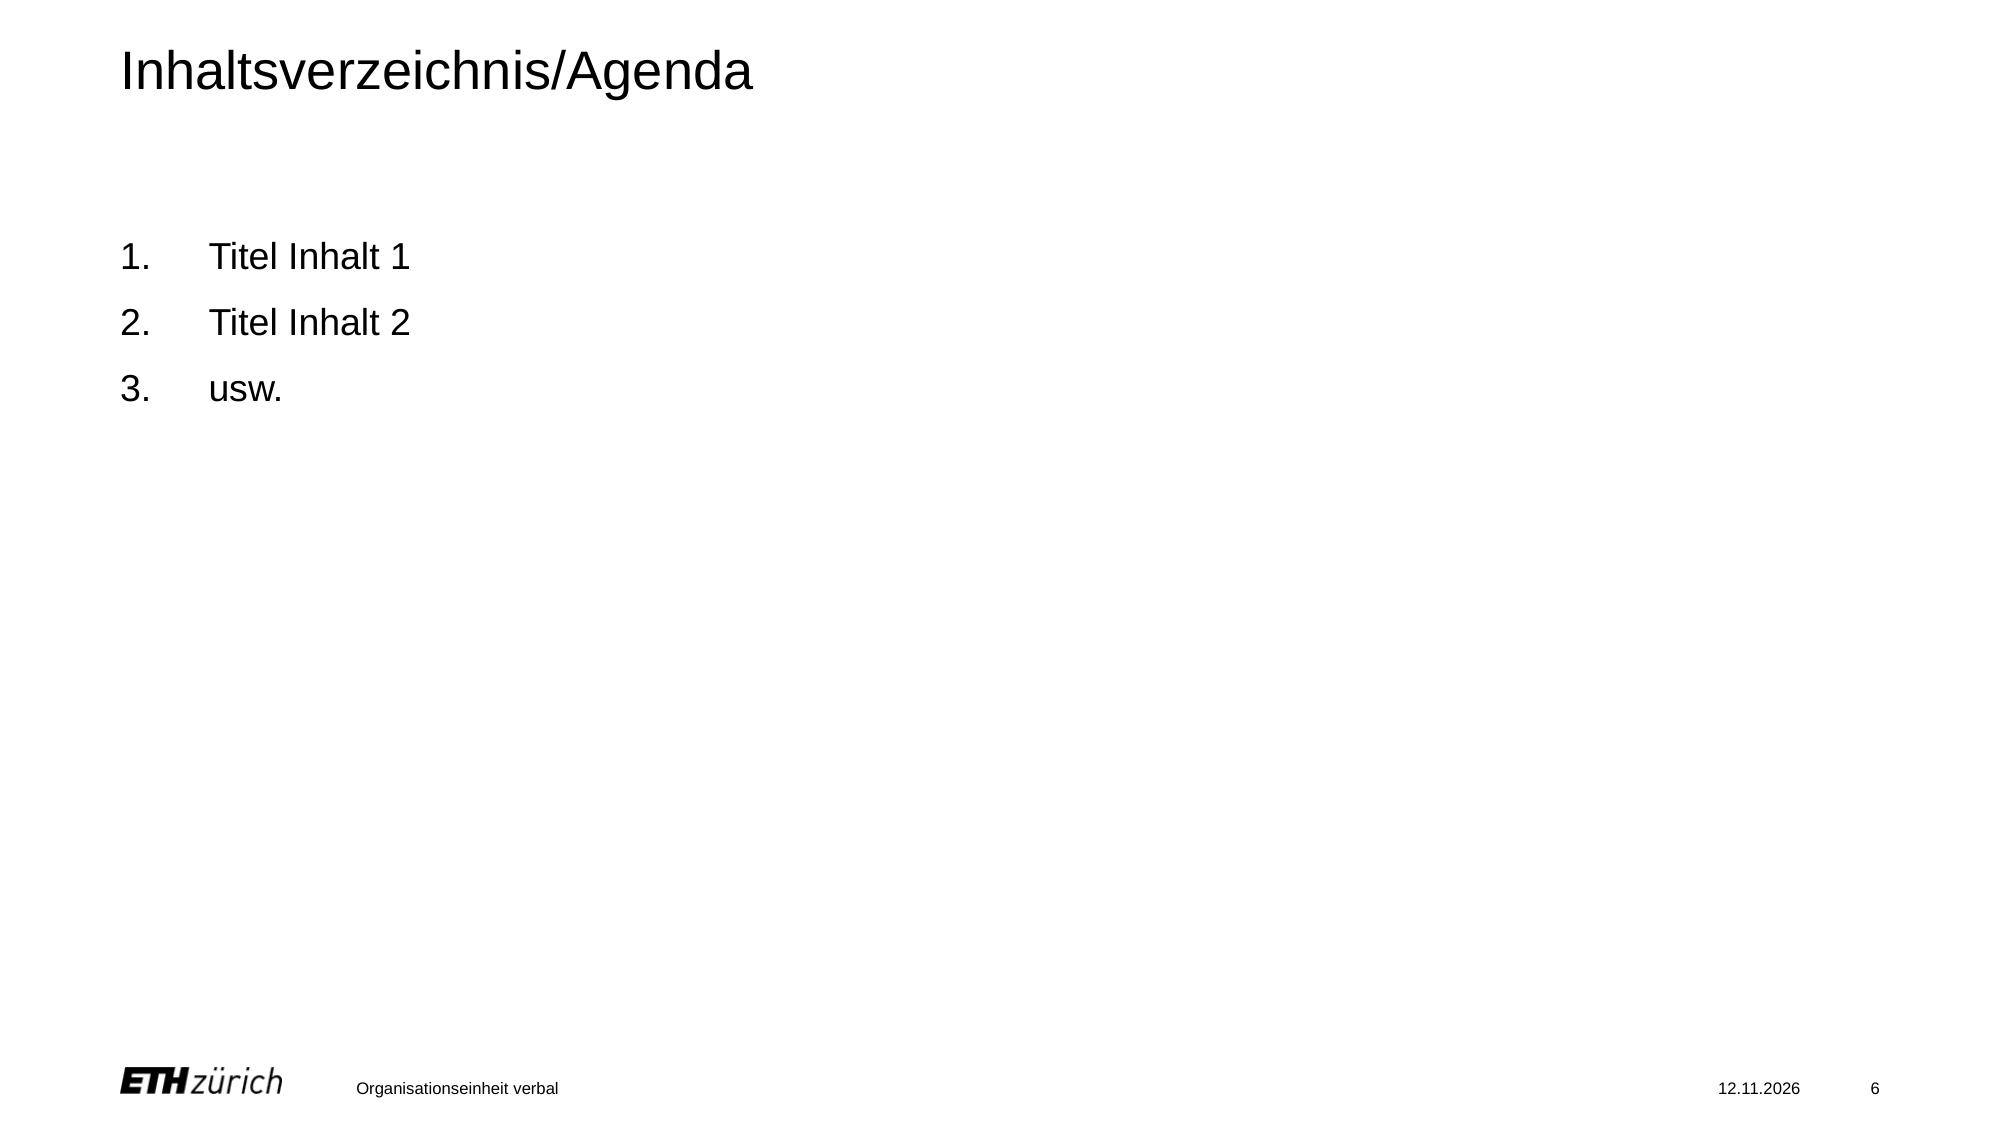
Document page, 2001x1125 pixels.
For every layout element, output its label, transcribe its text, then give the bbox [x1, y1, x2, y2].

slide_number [1718, 1069, 1819, 1106]
picture [120, 1067, 282, 1094]
list Titel Inhalt 1 Titel Inhalt 2 usw. [120, 231, 1880, 1000]
slide_number 6 [1827, 1069, 1880, 1106]
title Inhaltsverzeichnis/Agenda [120, 42, 1880, 191]
footer Organisationseinheit verbal [356, 1069, 1243, 1106]
